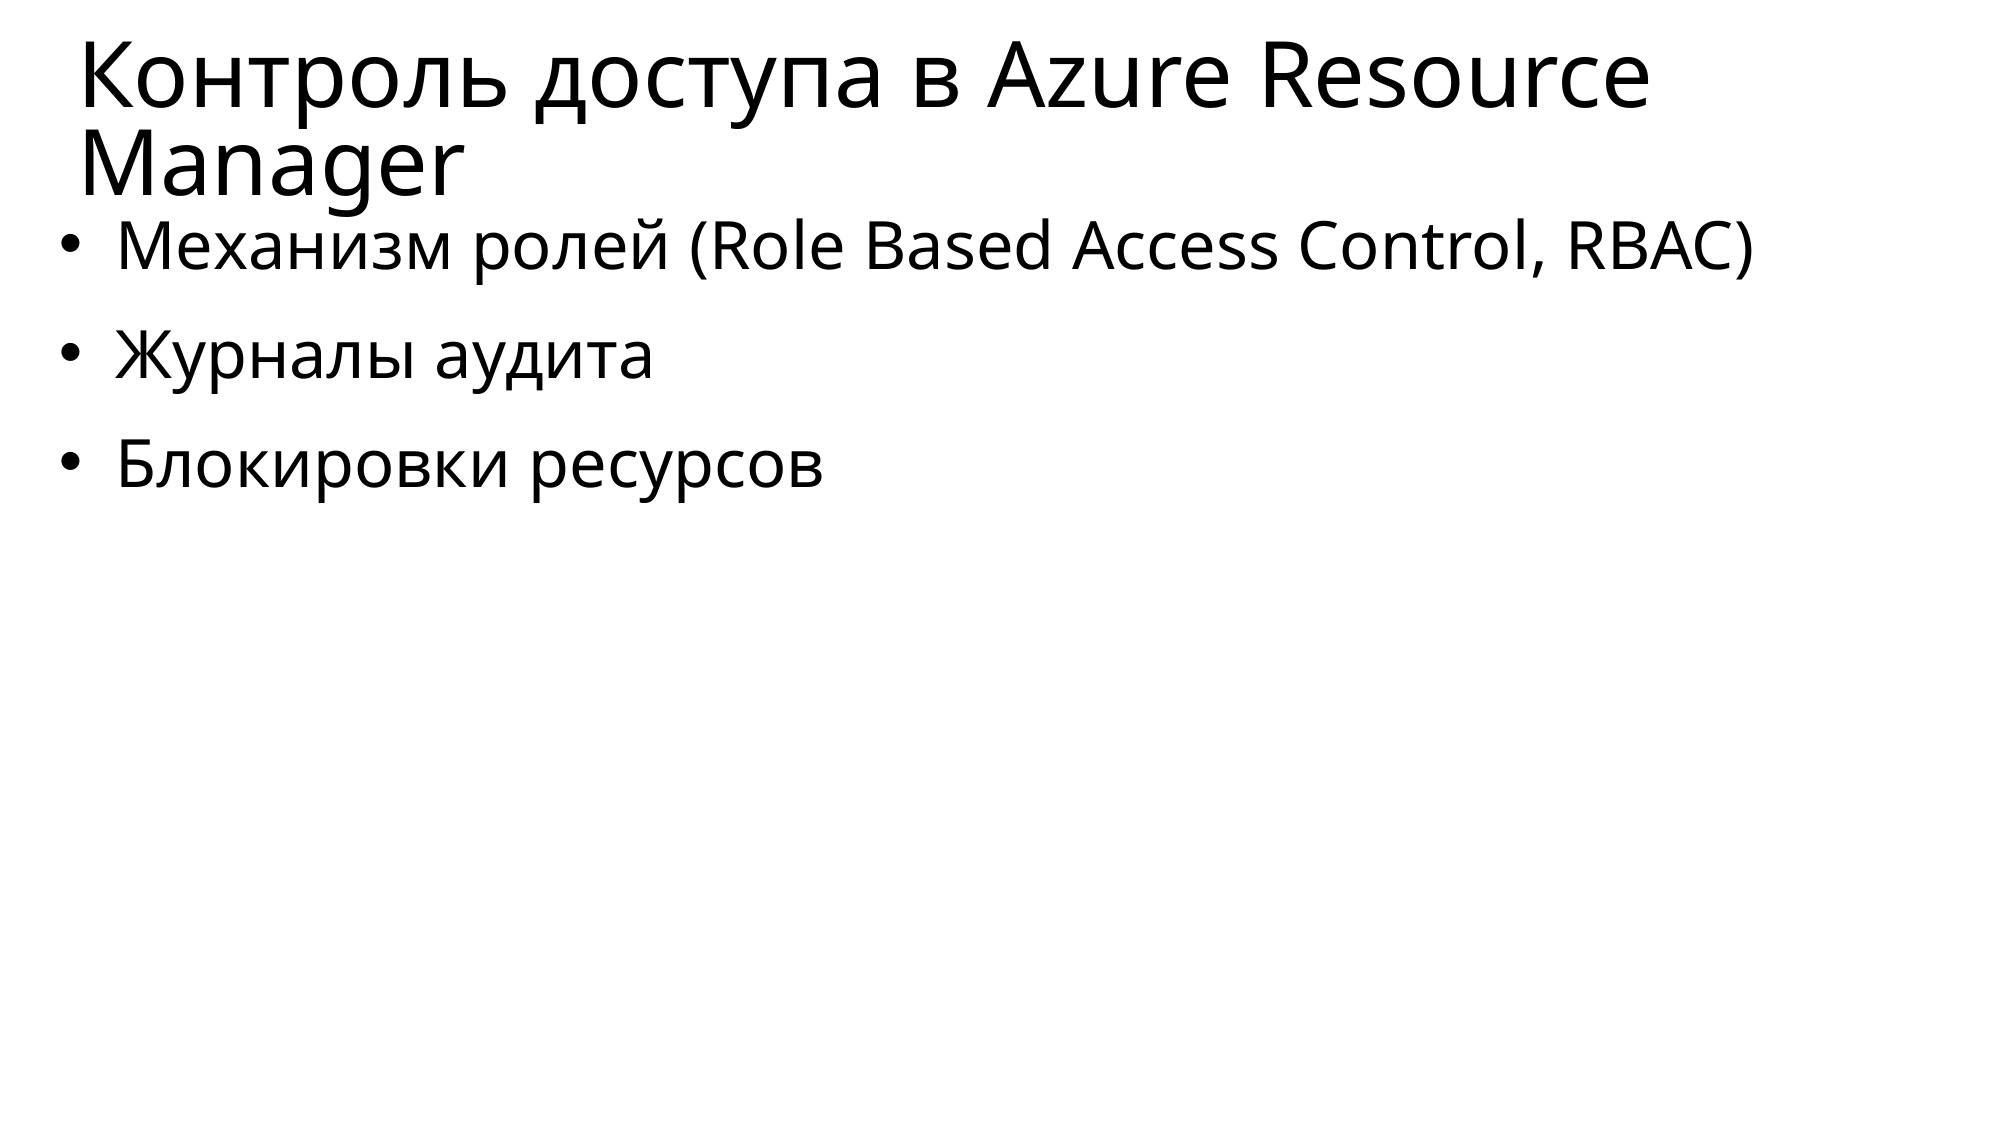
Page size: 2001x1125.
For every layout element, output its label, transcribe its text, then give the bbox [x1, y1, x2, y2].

title Контроль доступа в Azure Resource Manager [62, 29, 1953, 205]
list Механизм ролей (Role Based Access Control, RBAC) Журналы аудита Блокировки ресурсов [44, 195, 1956, 641]
